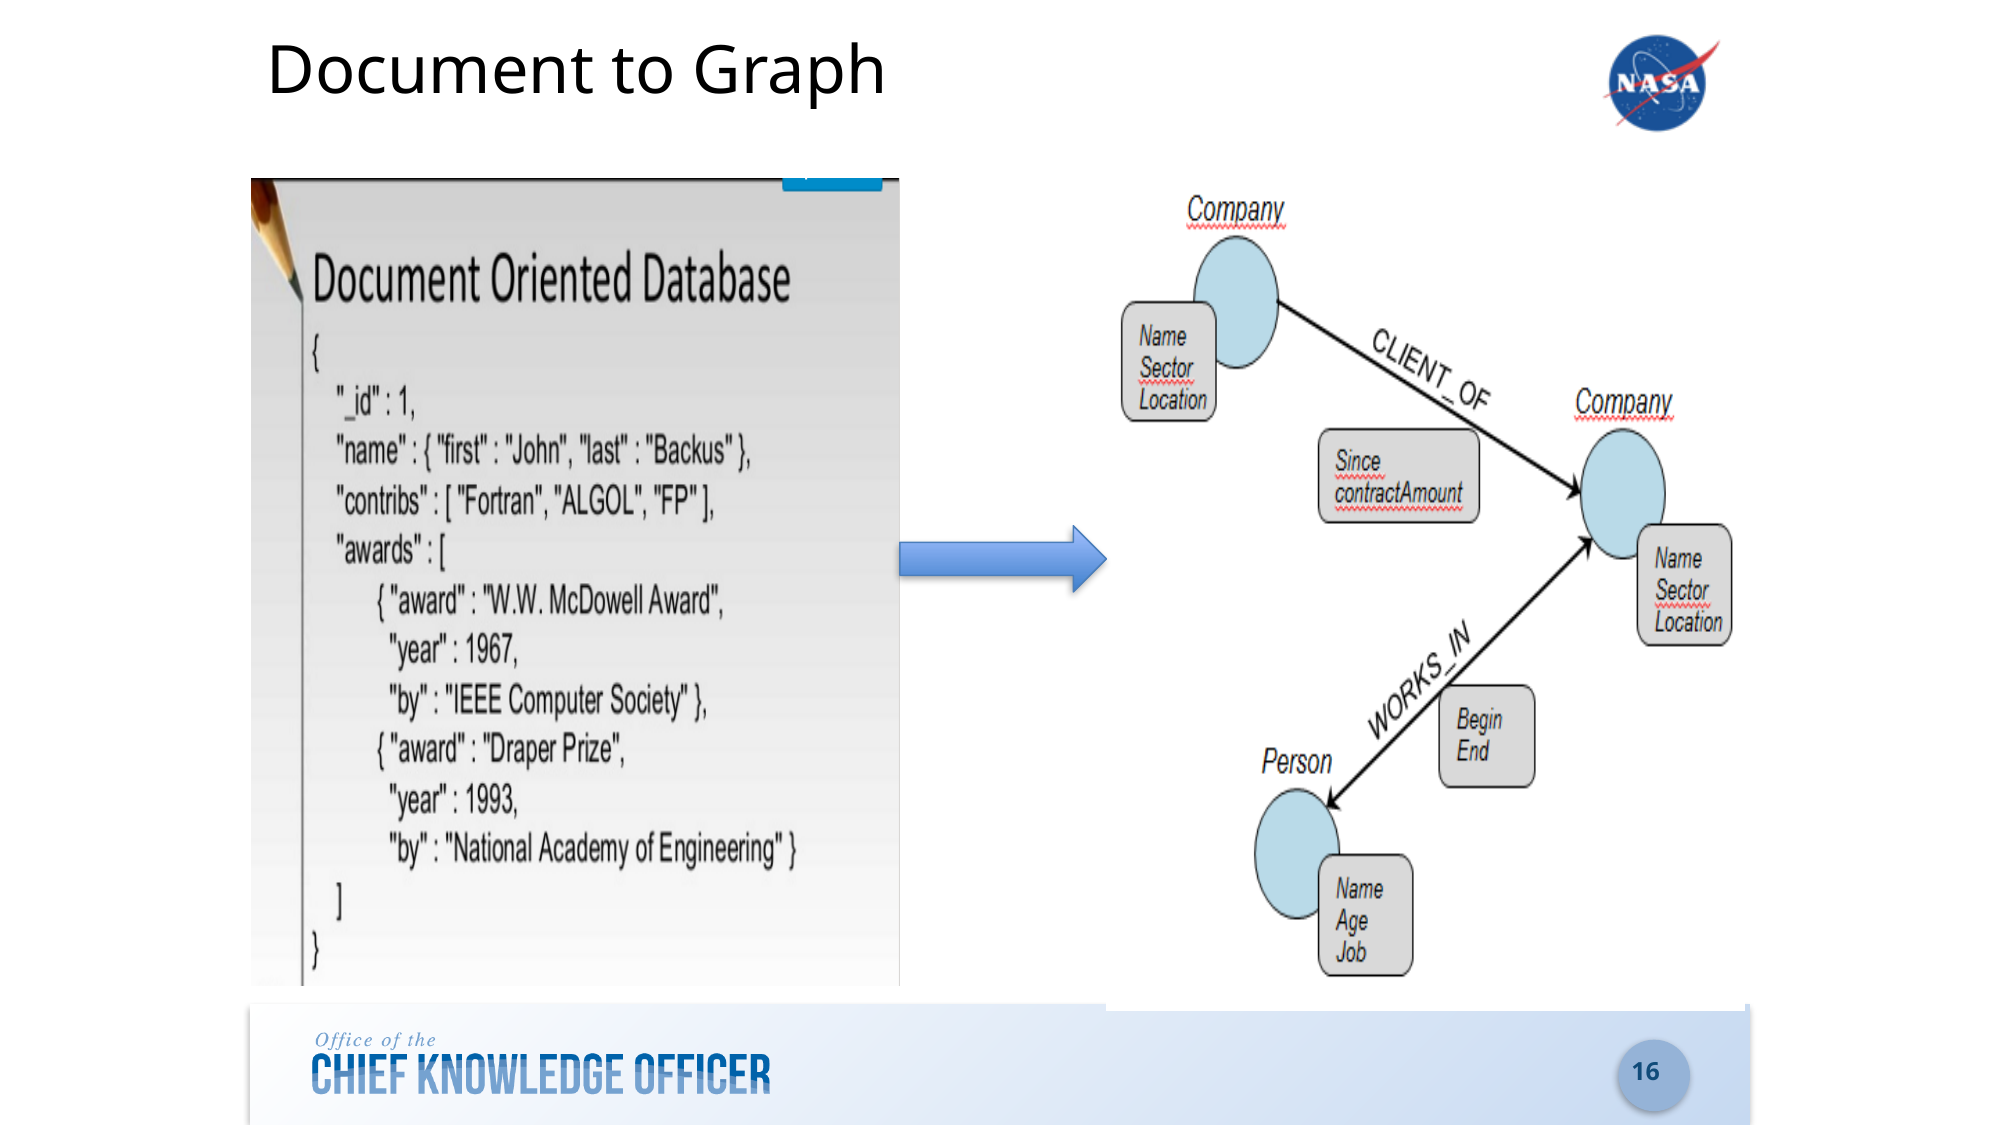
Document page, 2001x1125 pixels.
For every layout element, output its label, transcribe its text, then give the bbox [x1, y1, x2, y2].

text_box [1639, 1038, 1669, 1042]
text_box [1630, 1045, 1691, 1112]
picture [292, 1024, 927, 1106]
text_box [249, 1004, 1751, 1125]
picture [251, 178, 901, 986]
title Document to Graph [251, 12, 1602, 121]
slide_number 16 [1325, 1042, 1675, 1103]
picture [1106, 163, 1745, 1011]
picture [1589, 20, 1725, 146]
text_box [904, 525, 1101, 593]
